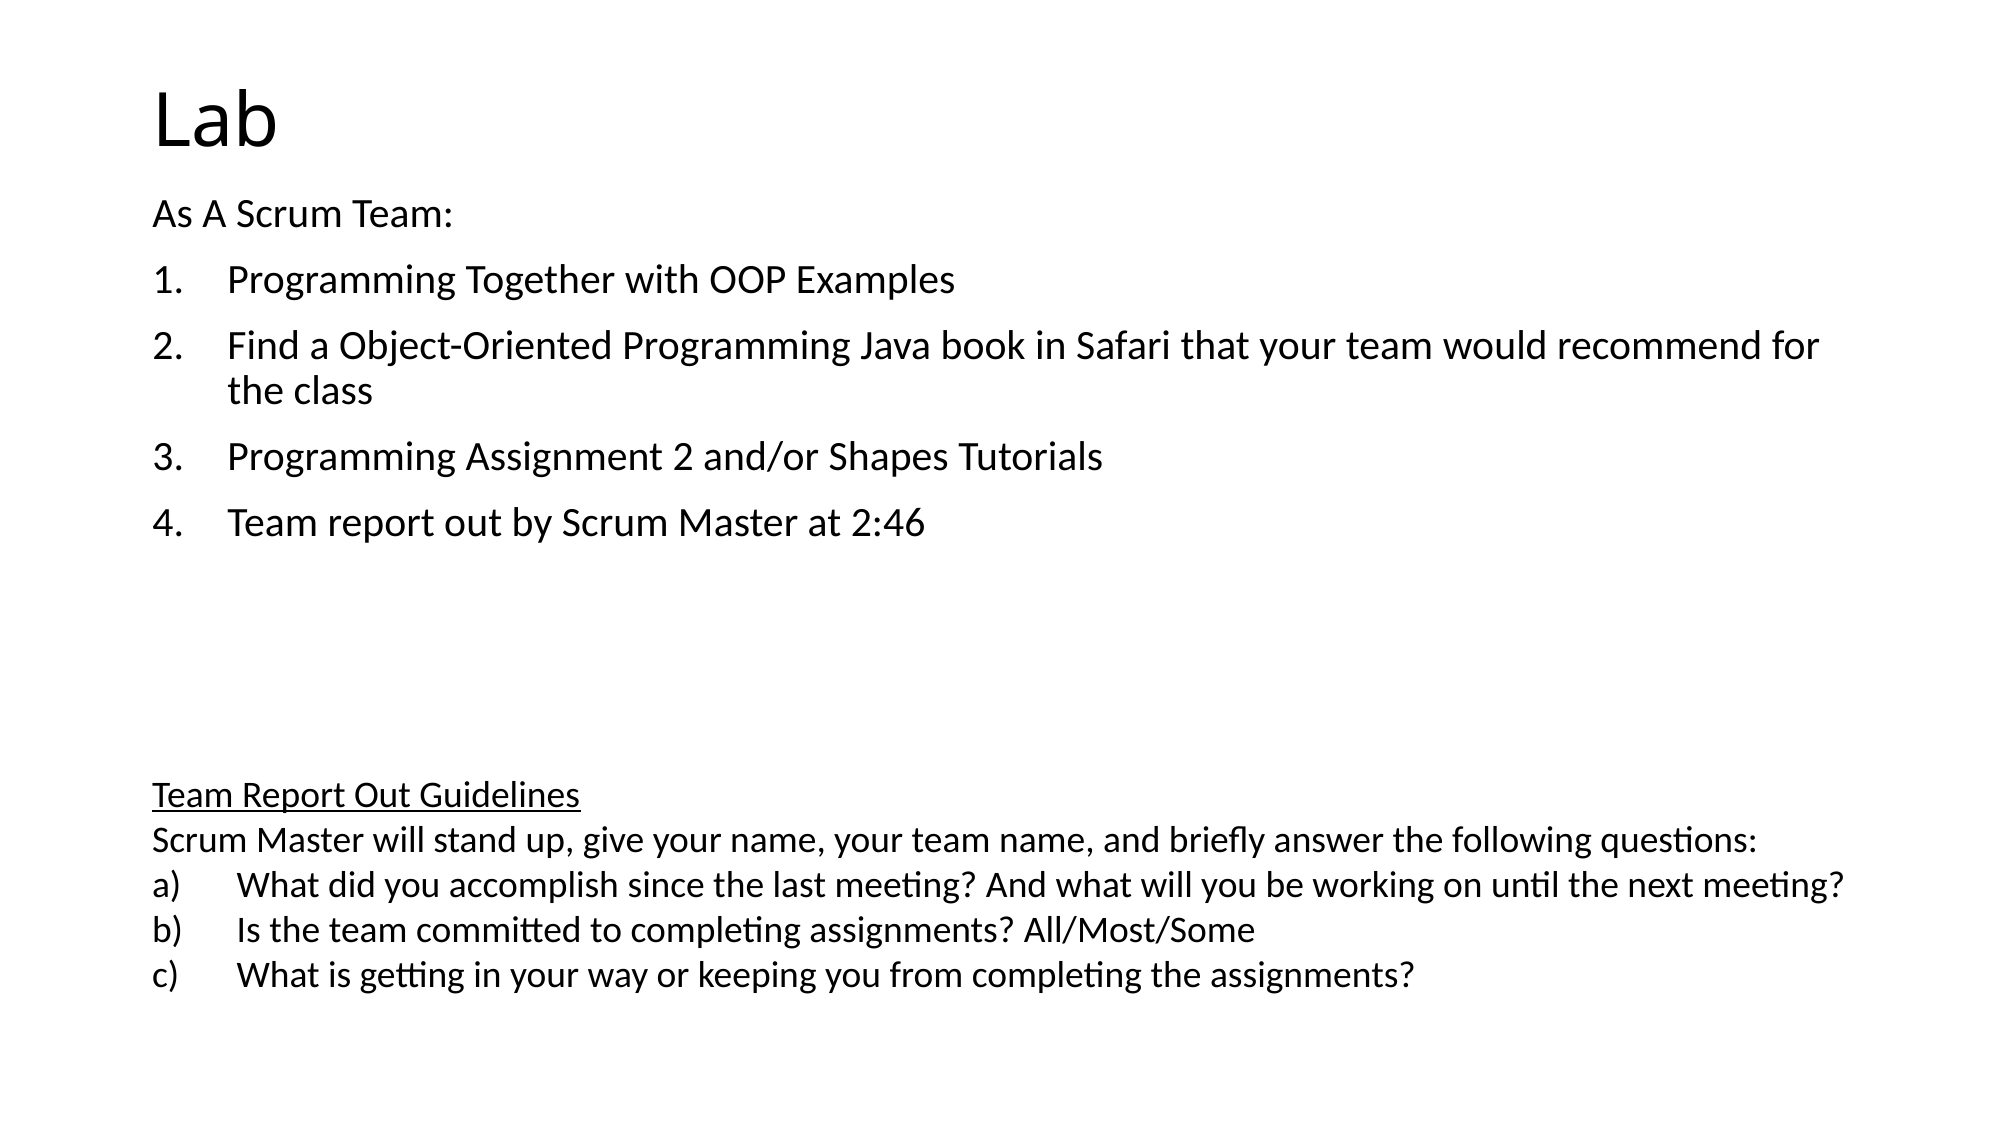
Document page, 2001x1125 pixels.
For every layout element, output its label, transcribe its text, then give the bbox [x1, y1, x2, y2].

list As A Scrum Team: Programming Together with OOP Examples Find a Object-Oriented Programming Java book in Safari that your team would recommend for the class Programming Assignment 2 and/or Shapes Tutorials Team report out by Scrum Master at 2:46 [137, 184, 1896, 694]
text_box Team Report Out Guidelines Scrum Master will stand up, give your name, your team name, and briefly answer the following questions: What did you accomplish since the last meeting? And what will you be working on until the next meeting? Is the team committed to completing assignments? All/Most/Some What is getting in your way or keeping you from completing the assignments? [137, 762, 1863, 1003]
title Lab [137, 59, 1863, 184]
